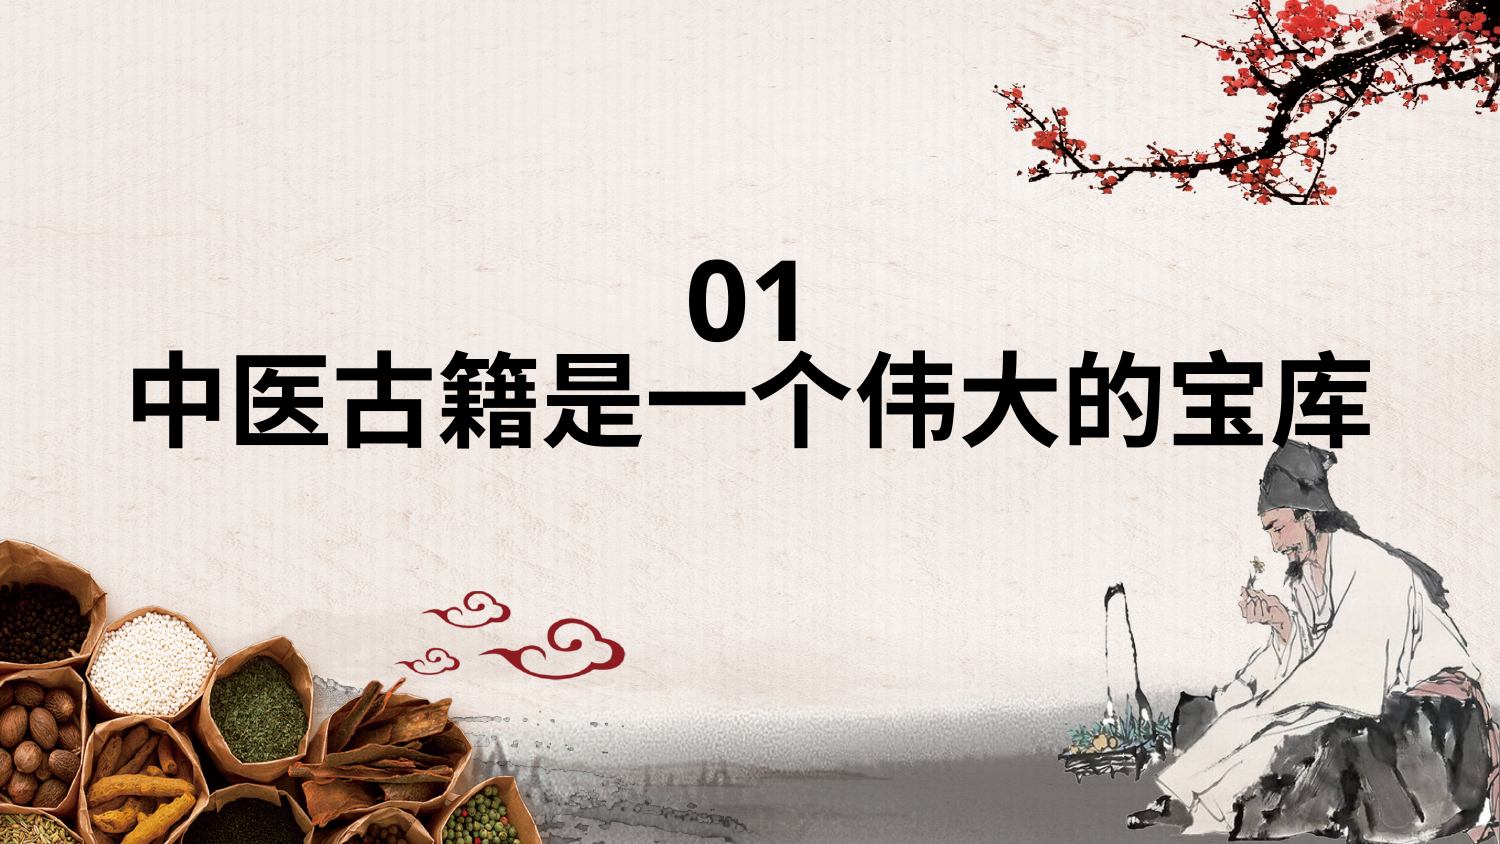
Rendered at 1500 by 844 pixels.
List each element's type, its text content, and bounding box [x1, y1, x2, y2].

picture [0, 0, 1500, 844]
text_box 01 [326, 221, 1174, 327]
text_box 中医古籍是一个伟大的宝库 [99, 327, 1401, 468]
